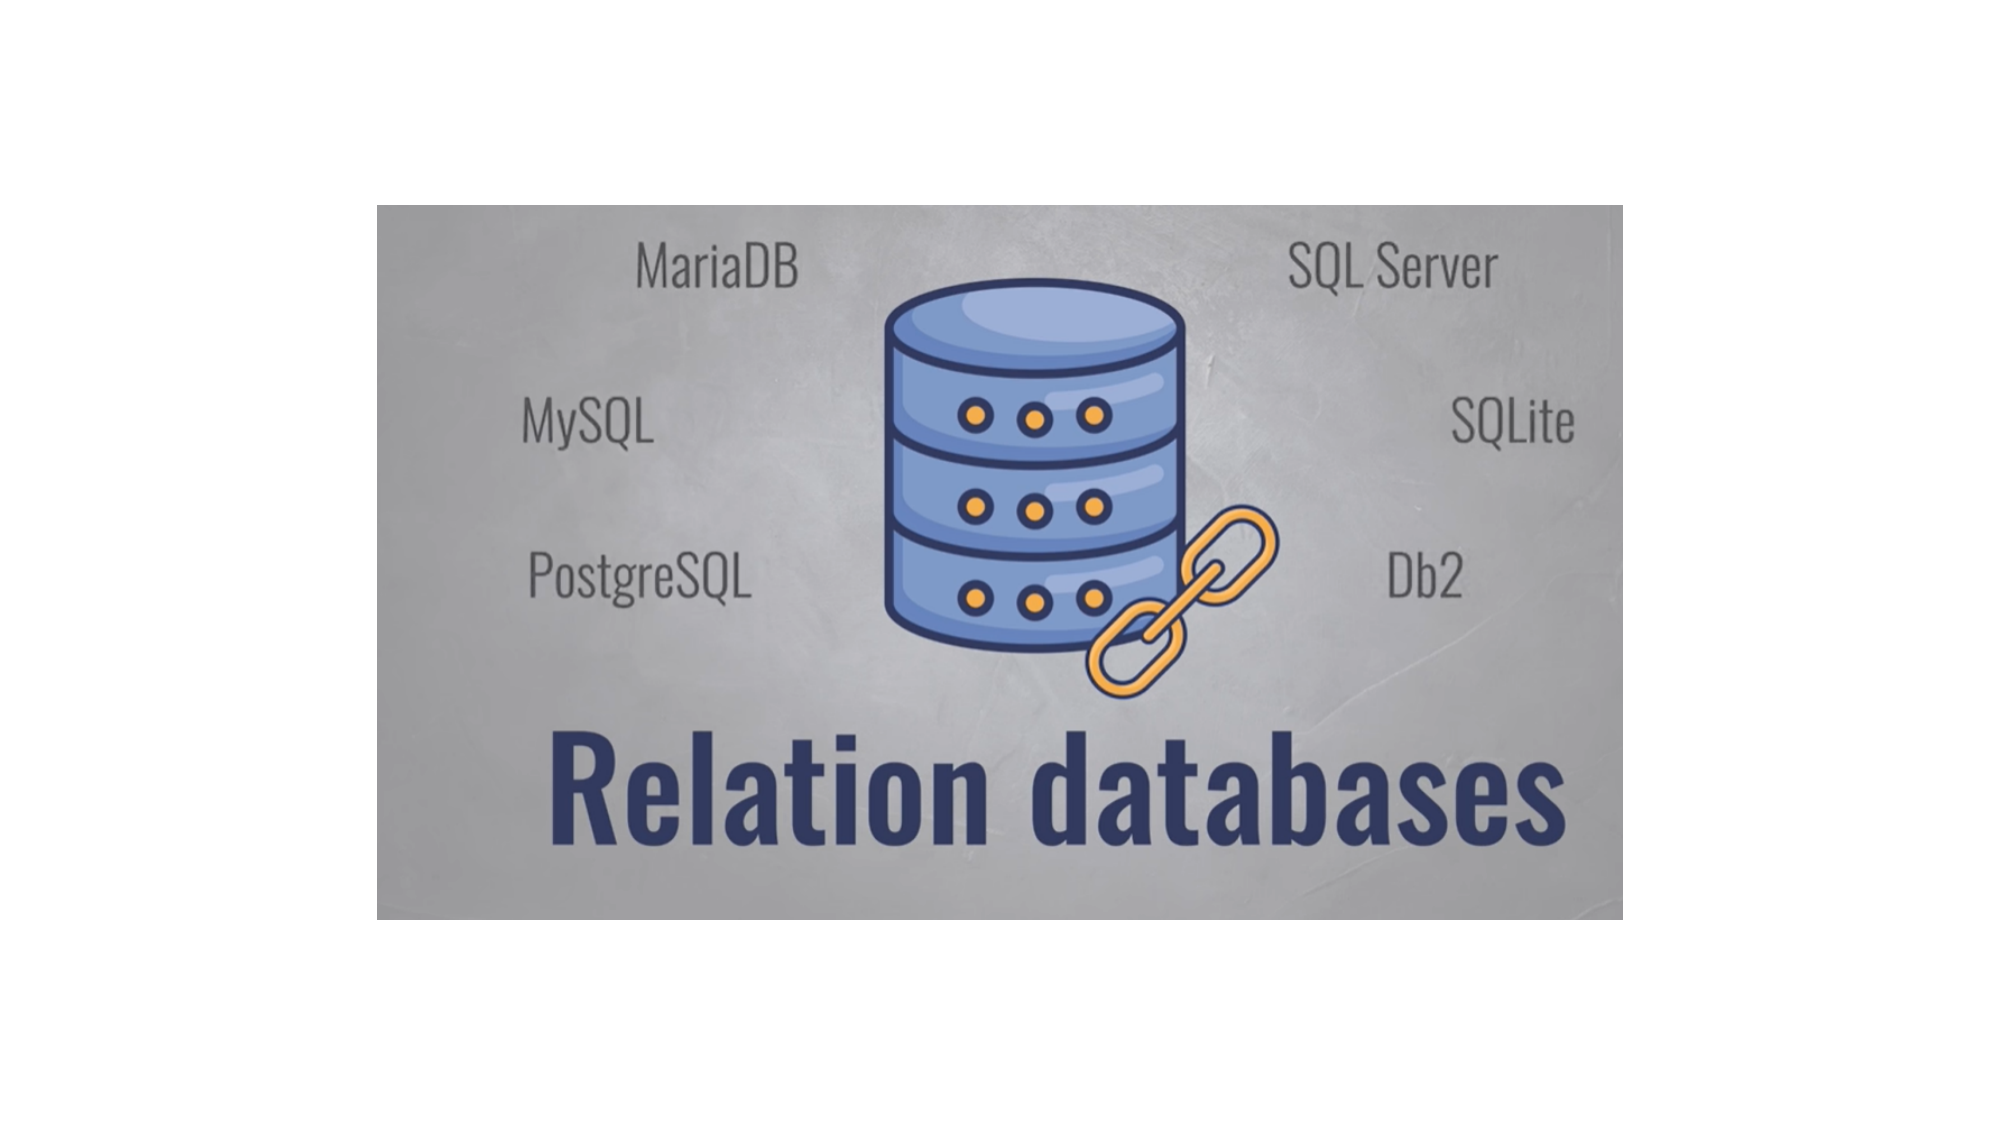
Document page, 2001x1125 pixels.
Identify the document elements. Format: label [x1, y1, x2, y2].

list [377, 205, 1623, 920]
